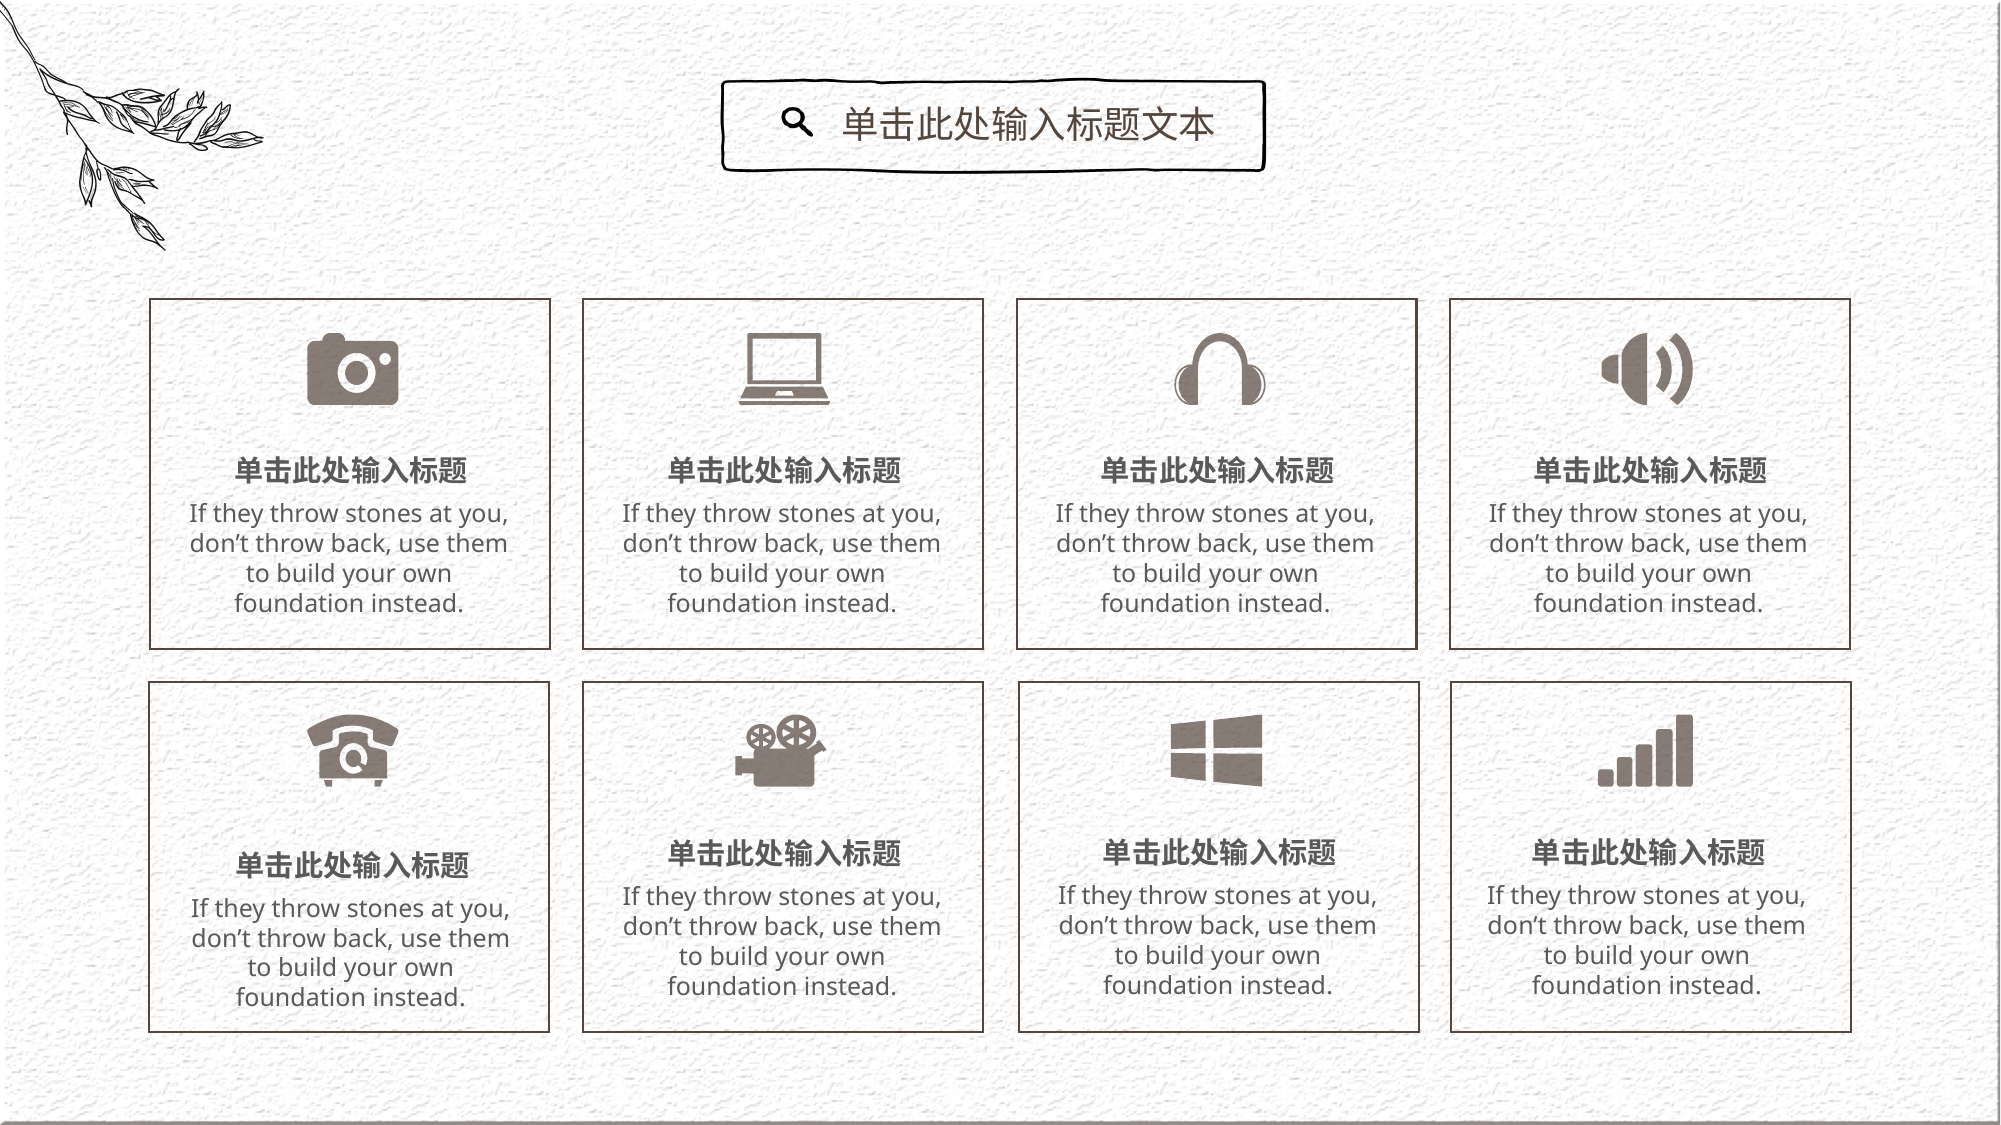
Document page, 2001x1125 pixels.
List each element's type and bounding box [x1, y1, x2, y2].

text_box [319, 731, 388, 779]
text_box [1029, 427, 1404, 628]
text_box [1654, 344, 1673, 394]
text_box [163, 427, 538, 628]
text_box [582, 298, 984, 650]
text_box [582, 681, 984, 1033]
text_box [747, 333, 822, 385]
text_box [374, 780, 383, 787]
text_box [1169, 751, 1207, 783]
text_box [1169, 719, 1207, 750]
text_box [735, 714, 827, 787]
text_box [148, 681, 550, 1033]
text_box [1462, 427, 1837, 628]
text_box [1173, 331, 1267, 407]
text_box [740, 386, 829, 399]
text_box [1212, 713, 1264, 749]
text_box [1600, 332, 1649, 407]
text_box [1016, 298, 1418, 650]
text_box [1450, 681, 1852, 1033]
text_box [1667, 331, 1694, 407]
picture [0, 0, 2001, 1125]
text_box [1032, 809, 1406, 1010]
text_box [1675, 713, 1694, 788]
text_box [596, 427, 971, 628]
text_box [164, 821, 539, 1022]
text_box [1212, 752, 1264, 788]
text_box [149, 298, 551, 650]
text_box [1449, 298, 1851, 650]
text_box [323, 780, 333, 787]
text_box [738, 401, 831, 405]
text_box [307, 714, 399, 747]
text_box [307, 333, 399, 405]
text_box [1597, 728, 1674, 788]
text_box [1460, 809, 1835, 1010]
text_box [596, 810, 971, 1011]
text_box [1018, 681, 1420, 1033]
